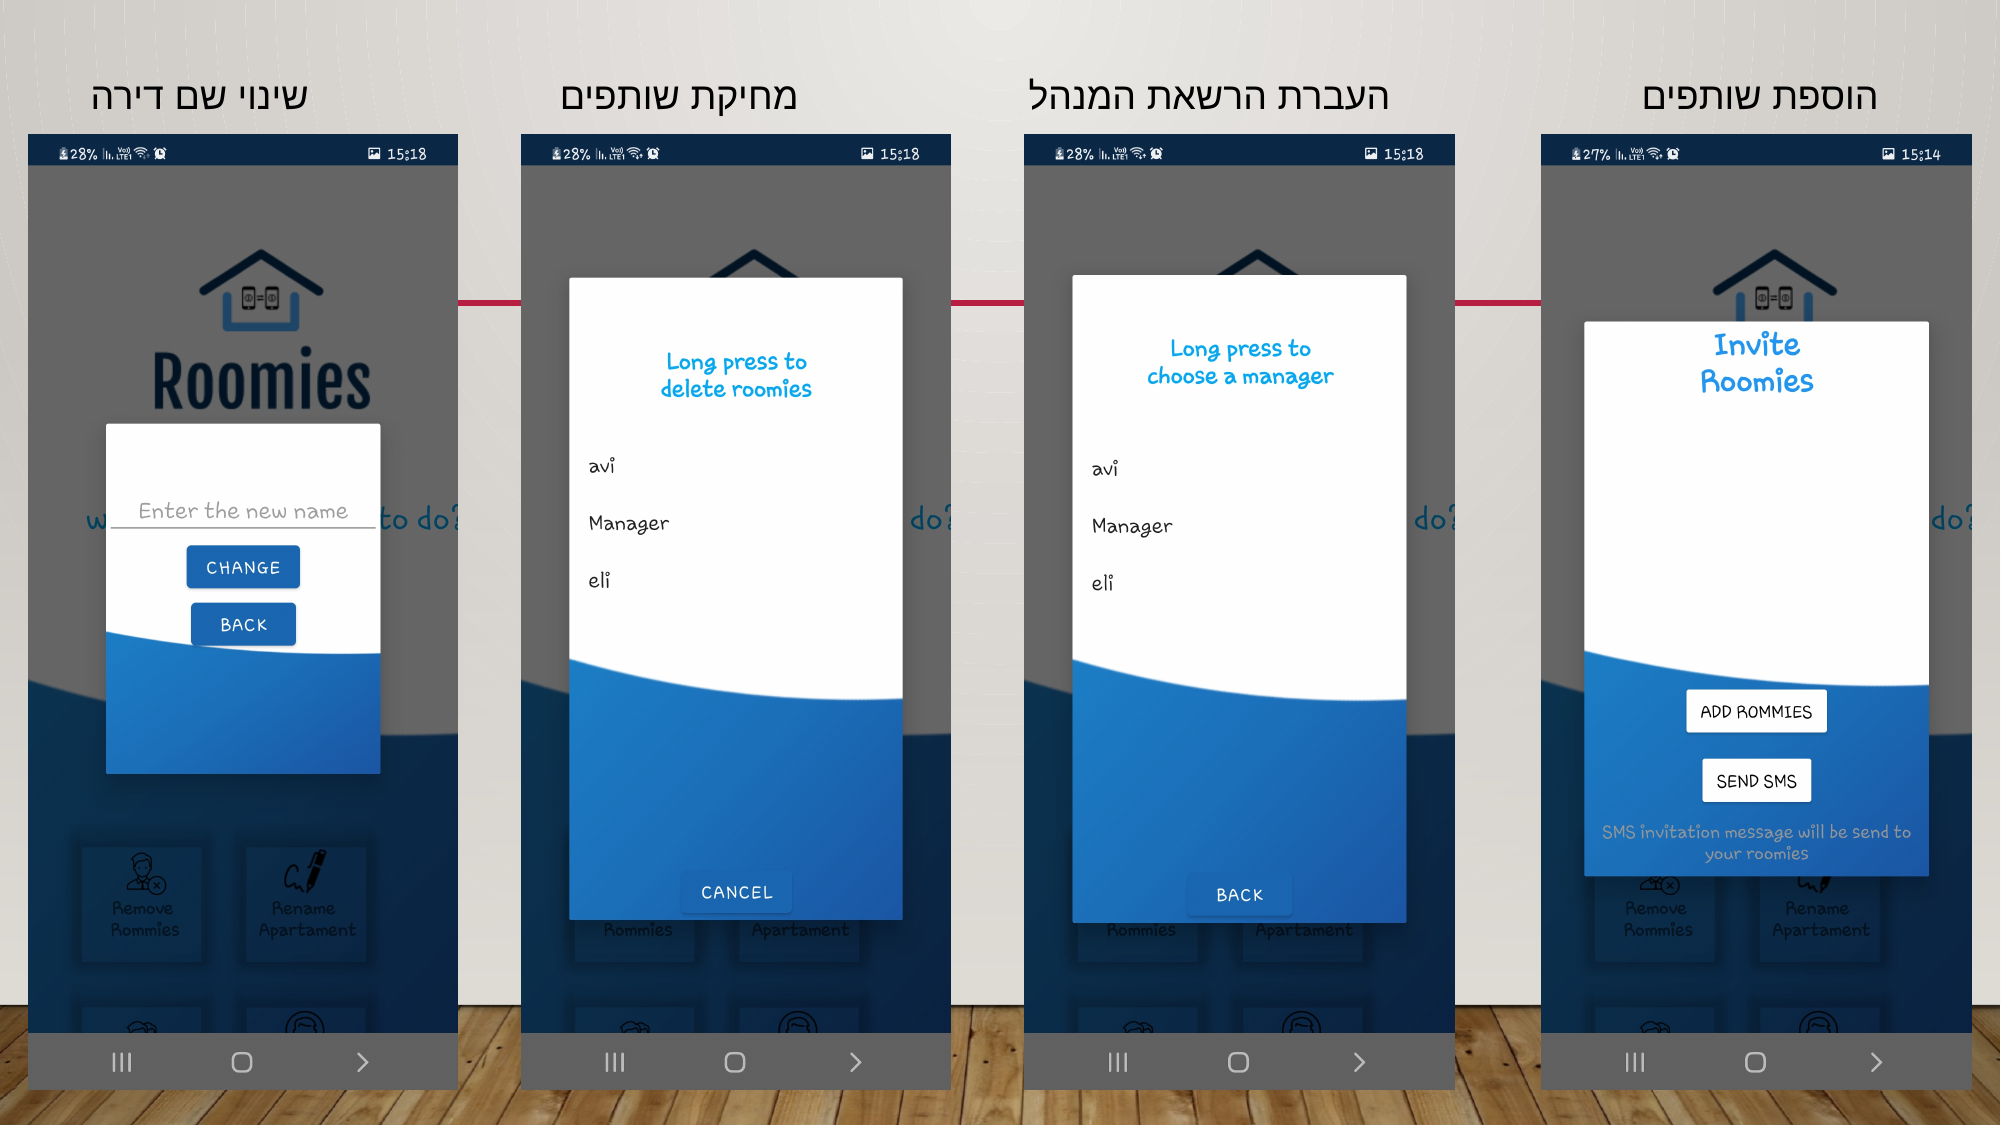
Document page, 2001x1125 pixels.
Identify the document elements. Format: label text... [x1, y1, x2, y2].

picture [0, 134, 2000, 1125]
text_box הוספת שותפים העברת הרשאת המנהל מחיקת שותפים שינוי שם דירה [66, 64, 1972, 350]
